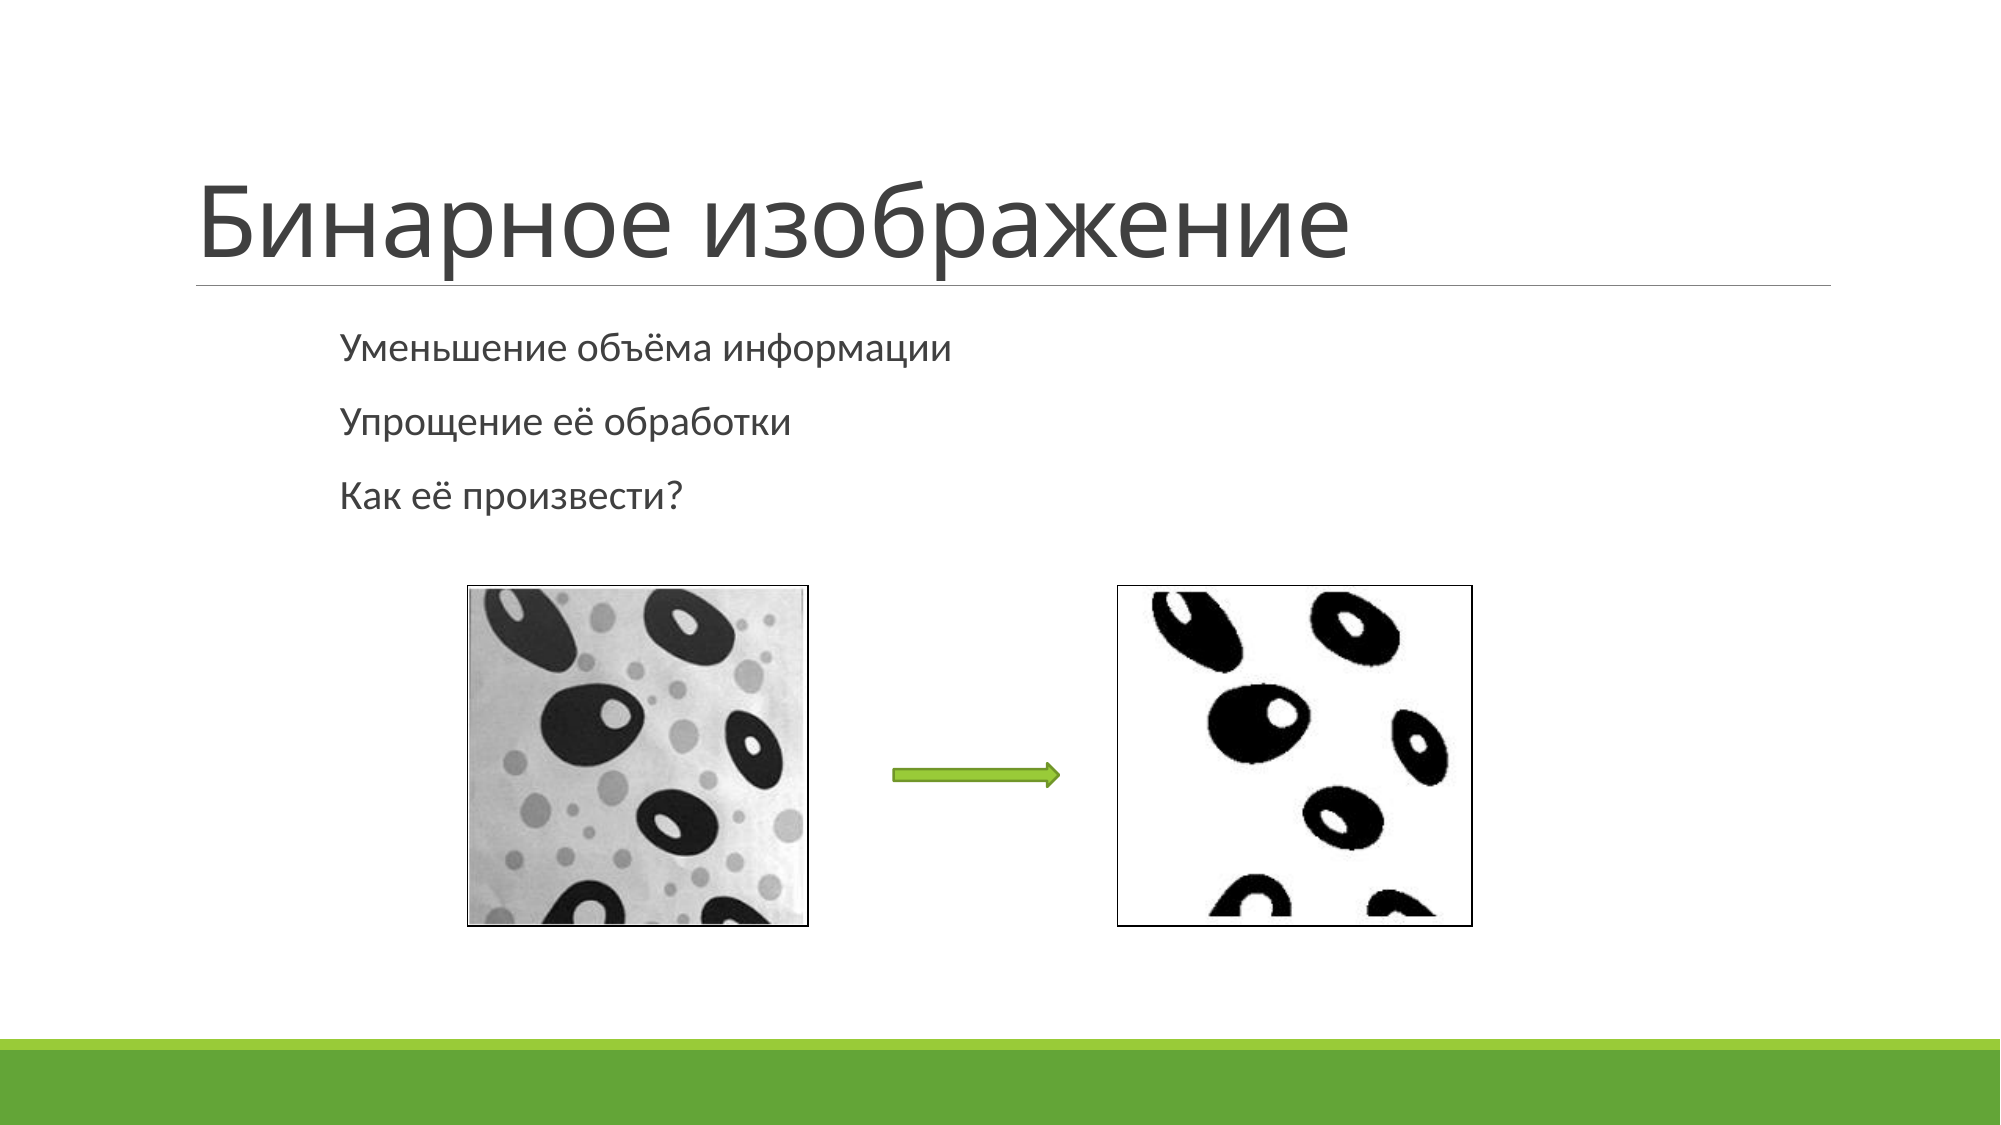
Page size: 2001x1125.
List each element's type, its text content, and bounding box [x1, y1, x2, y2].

picture [1117, 585, 1472, 926]
text_box [892, 762, 1060, 789]
picture [467, 585, 808, 926]
title Бинарное изображение [180, 47, 1830, 285]
list Уменьшение объёма информации Упрощение её обработки Как её произвести? [324, 317, 1675, 563]
